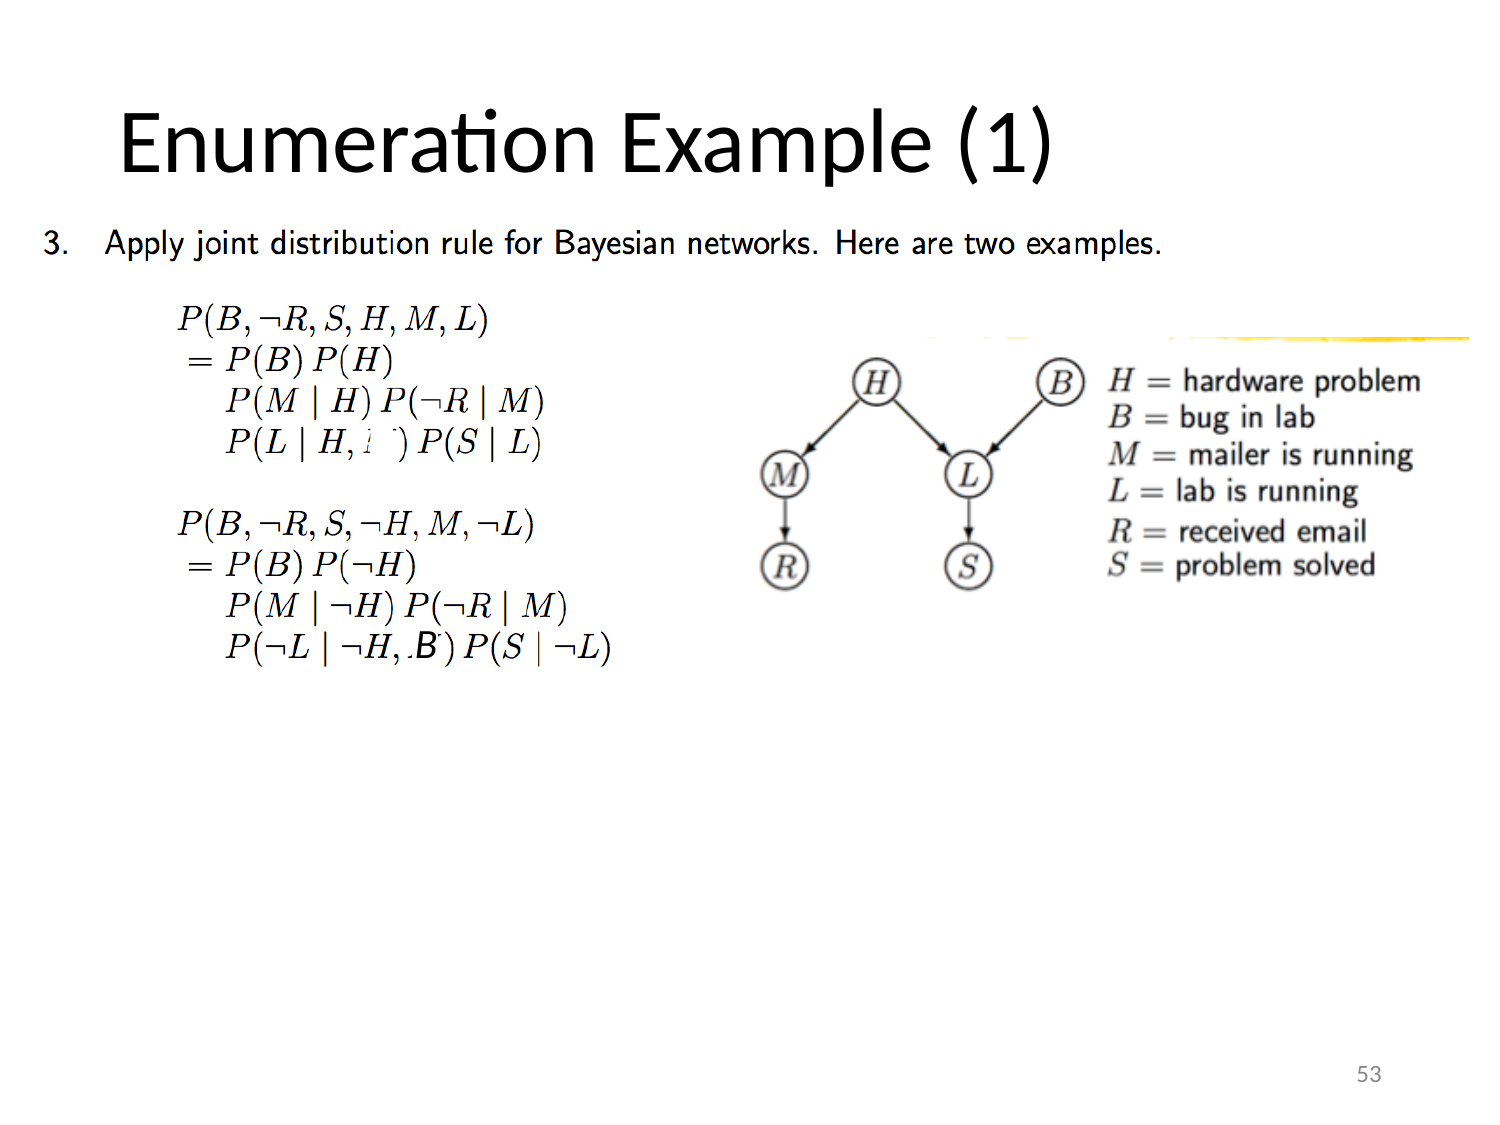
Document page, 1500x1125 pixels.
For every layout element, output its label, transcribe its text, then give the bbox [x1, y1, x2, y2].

picture [37, 224, 1469, 680]
slide_number ‹#› [1059, 1042, 1397, 1103]
title Enumeration Example (1) [103, 59, 1397, 225]
